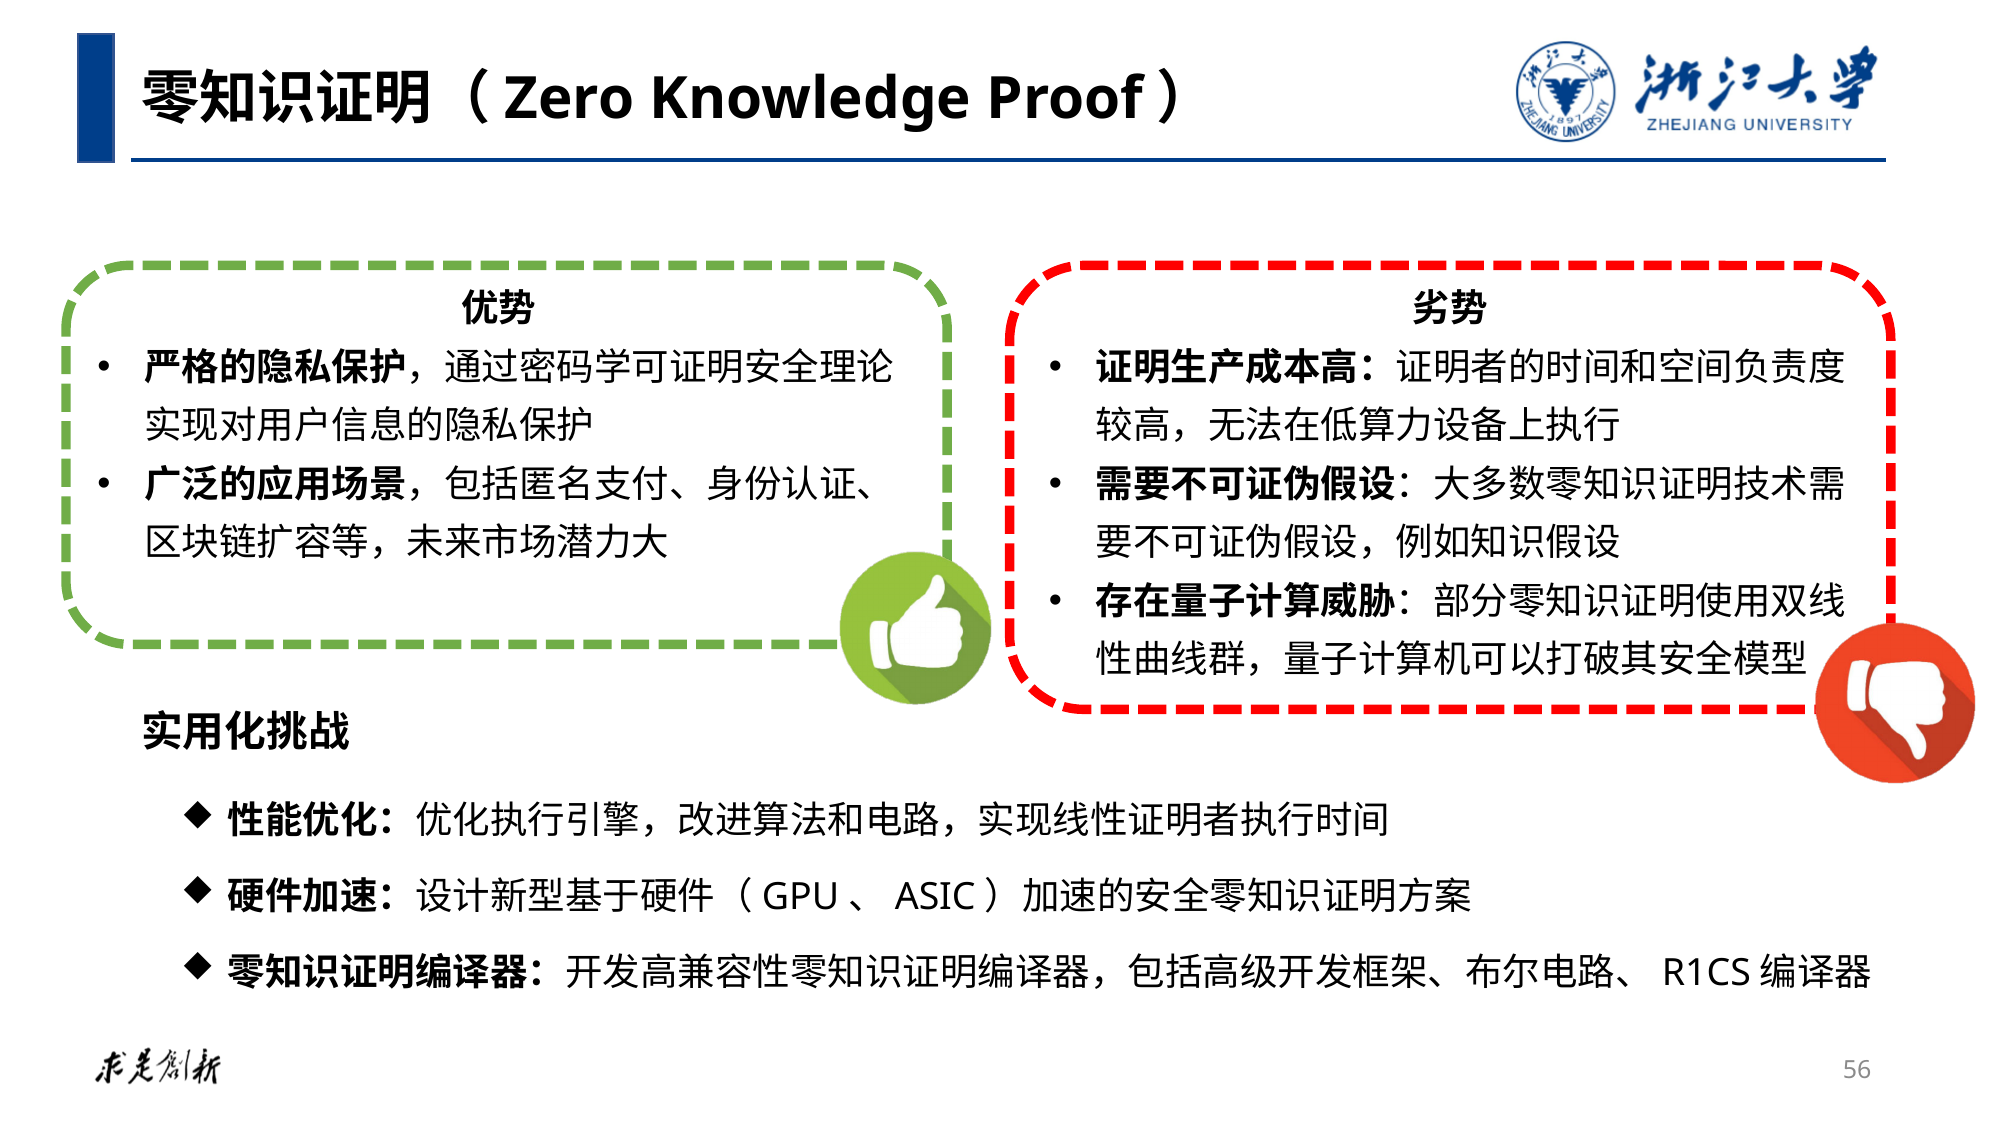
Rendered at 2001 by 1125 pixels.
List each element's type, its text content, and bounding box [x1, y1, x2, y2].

text_box 优势 严格的隐私保护，通过密码学可证明安全理论实现对用户信息的隐私保护 广泛的应用场景，包括匿名支付、身份认证、区块链扩容等，未来市场潜力大 [82, 277, 915, 571]
text_box [1867, 285, 1891, 620]
text_box [65, 286, 809, 645]
picture [1488, 24, 1887, 146]
picture [1800, 620, 1981, 790]
text_box 性能优化：优化执行引擎，改进算法和电路，实现线性证明者执行时间 硬件加速：设计新型基于硬件（GPU、ASIC）加速的安全零知识证明方案 零知识证明编译器：开发高兼容性零知识证明编译器，包括高级开发框架、布尔电路、R1CS编译器 [65, 766, 1915, 1001]
slide_number 56 [1548, 1041, 1887, 1101]
text_box [92, 265, 948, 545]
text_box [1043, 265, 1857, 277]
text_box 劣势 证明生产成本高：证明者的时间和空间负责度较高，无法在低算力设备上执行 需要不可证伪假设：大多数零知识证明技术需要不可证伪假设，例如知识假设 存在量子计算威胁：部分零知识证明使用双线性曲线群，量子计算机可以打破其安全模型 [1033, 277, 1867, 688]
text_box [1009, 285, 1800, 710]
text_box 实用化挑战 [117, 686, 664, 763]
picture [76, 1036, 239, 1096]
picture [809, 545, 1010, 710]
text_box 零知识证明（Zero Knowledge Proof） [126, 53, 1590, 208]
